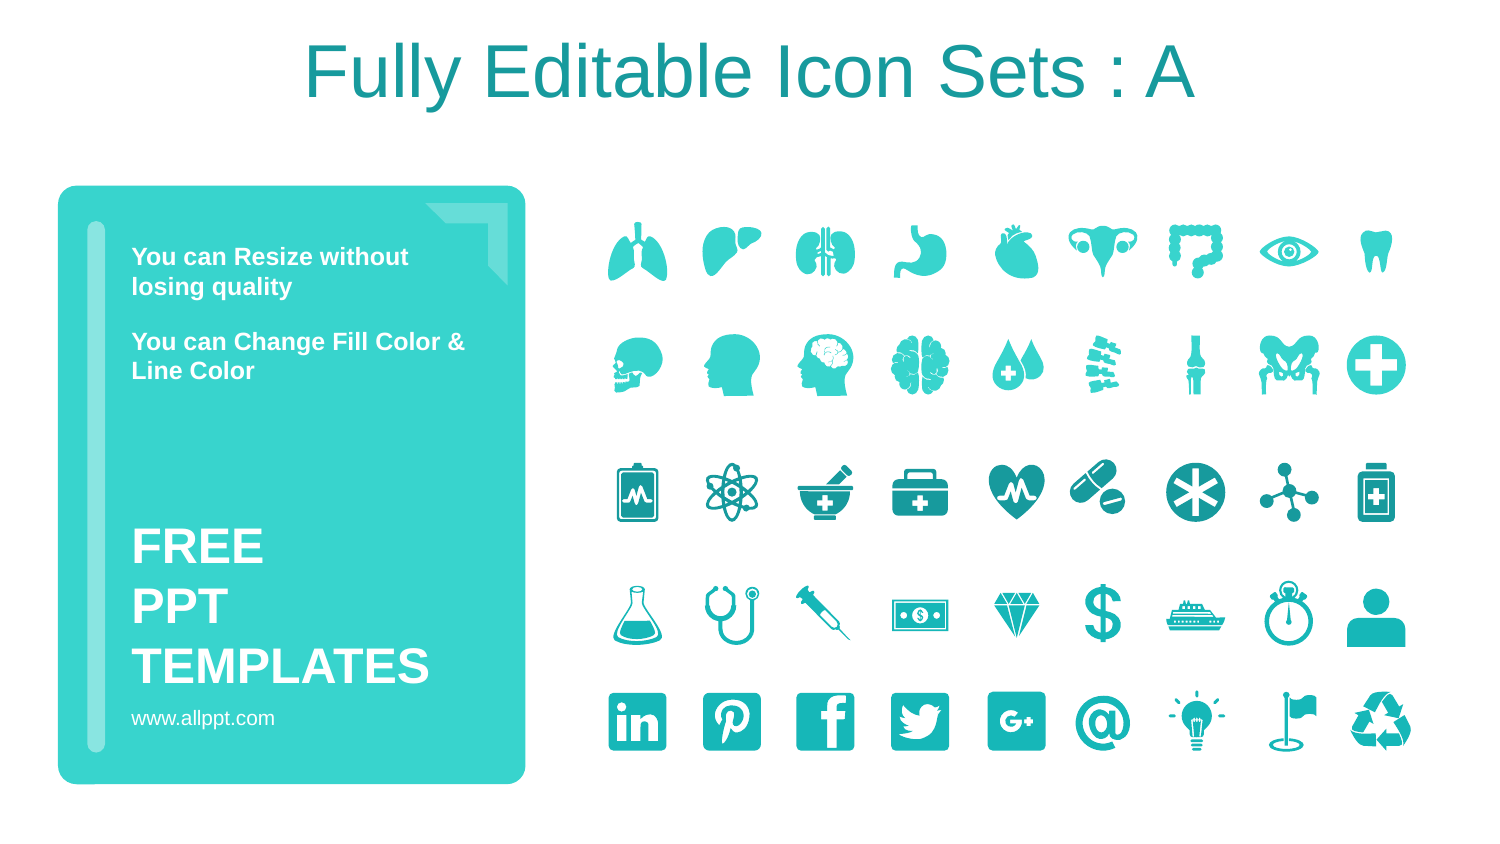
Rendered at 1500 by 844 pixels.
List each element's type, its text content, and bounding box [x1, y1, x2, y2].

text_box [611, 583, 665, 647]
text_box [1073, 693, 1133, 753]
text_box [606, 690, 669, 753]
text_box [1355, 460, 1397, 524]
text_box [793, 224, 857, 279]
text_box [890, 466, 950, 518]
text_box [702, 583, 762, 648]
text_box [1083, 582, 1123, 645]
text_box [1166, 222, 1226, 281]
text_box [614, 460, 661, 524]
text_box [1166, 688, 1221, 753]
text_box [1348, 689, 1413, 753]
text_box [891, 223, 949, 280]
text_box [610, 335, 665, 395]
text_box [703, 460, 761, 524]
text_box [1266, 689, 1319, 754]
text_box [795, 462, 856, 522]
text_box [890, 597, 951, 633]
text_box [1345, 586, 1408, 650]
text_box [986, 462, 1047, 522]
text_box [1257, 234, 1321, 269]
text_box www.allppt.com [116, 701, 483, 737]
list Fully Editable Icon Sets : A [0, 20, 1500, 115]
text_box [990, 336, 1046, 393]
text_box [992, 590, 1042, 640]
text_box [889, 690, 952, 753]
text_box FREE PPT TEMPLATES [116, 505, 483, 701]
text_box [1067, 457, 1128, 517]
text_box [1257, 460, 1321, 524]
text_box [700, 224, 764, 279]
text_box [985, 689, 1048, 753]
text_box [1215, 712, 1228, 720]
text_box [794, 690, 857, 753]
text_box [1084, 335, 1122, 395]
text_box [888, 333, 952, 397]
text_box [1184, 333, 1208, 397]
text_box You can Change Fill Color & Line Color [116, 317, 483, 393]
text_box [795, 332, 856, 399]
text_box [1066, 223, 1140, 280]
text_box [700, 690, 764, 753]
text_box [1262, 578, 1316, 648]
text_box [993, 222, 1041, 281]
text_box [794, 583, 853, 643]
text_box [1358, 228, 1395, 275]
text_box You can Resize without losing quality [116, 233, 483, 309]
text_box [1164, 460, 1228, 524]
text_box [1164, 598, 1228, 633]
text_box [606, 219, 670, 283]
text_box [1344, 333, 1408, 397]
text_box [703, 333, 761, 397]
text_box [1256, 333, 1322, 397]
